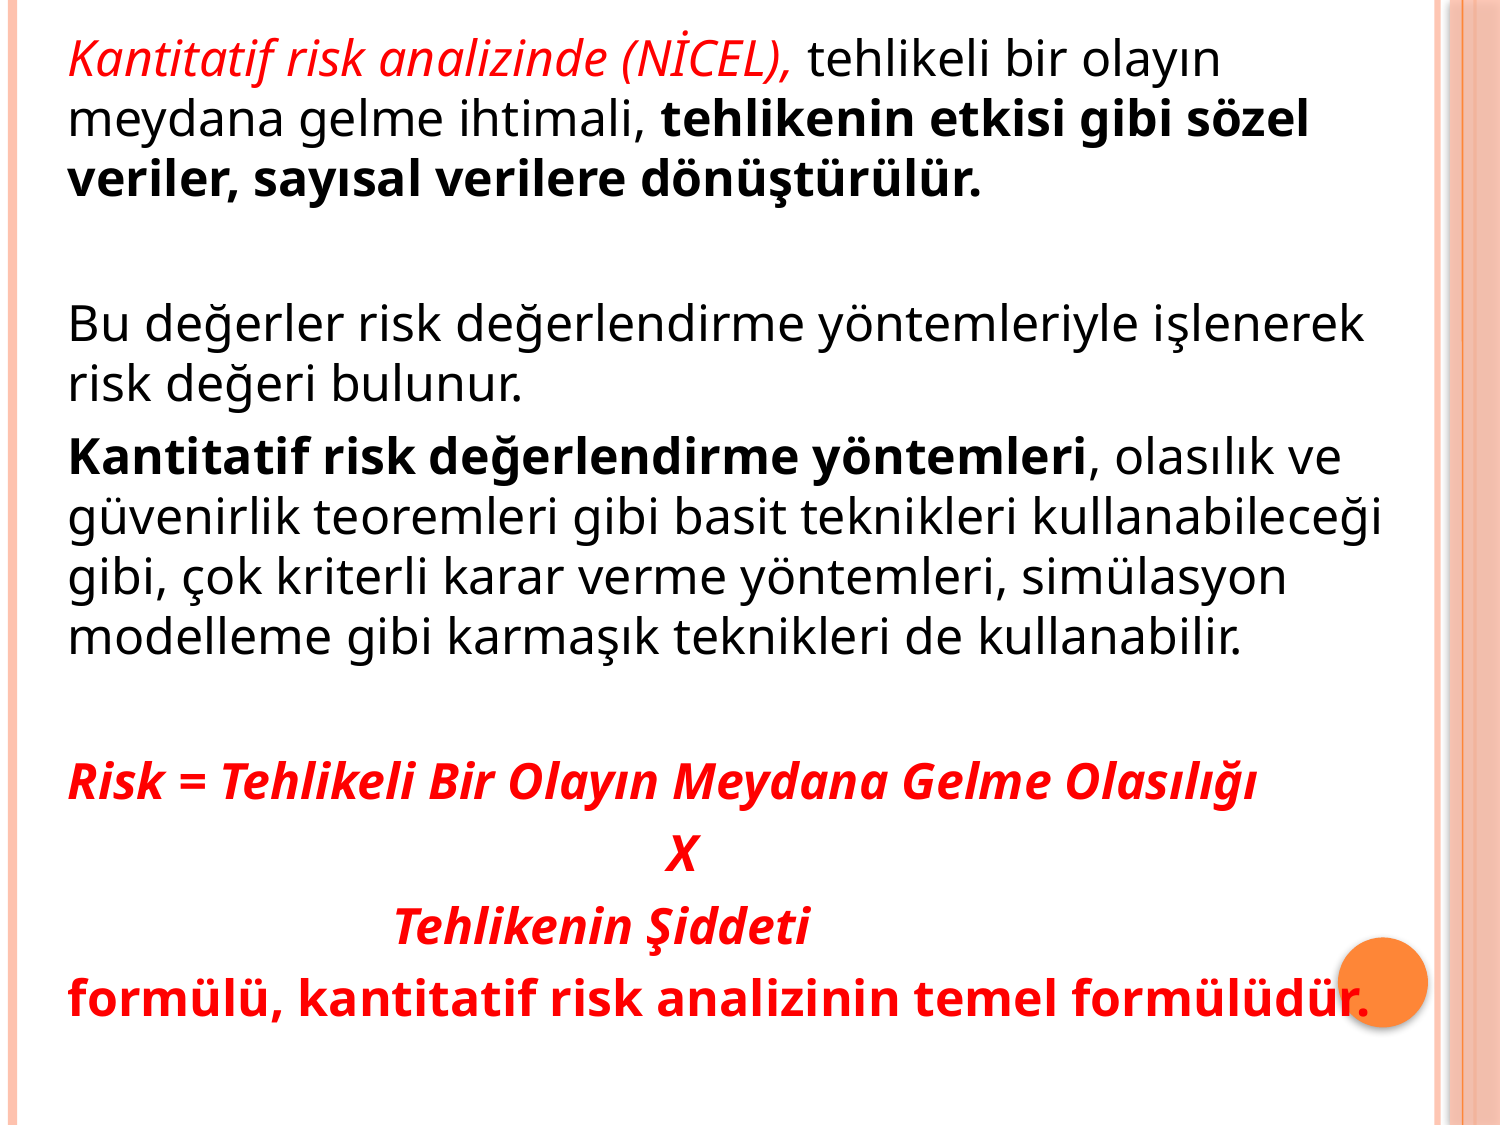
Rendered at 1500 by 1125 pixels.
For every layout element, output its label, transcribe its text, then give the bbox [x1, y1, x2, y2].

list Kantitatif risk analizinde (NİCEL), tehlikeli bir olayın meydana gelme ihtimali, tehlikenin etkisi gibi sözel veriler, sayısal verilere dönüştürülür. Bu değerler risk değerlendirme yöntemleriyle işlenerek risk değeri bulunur. Kantitatif risk değerlendirme yöntemleri, olasılık ve güvenirlik teoremleri gibi basit teknikleri kullanabileceği gibi, çok kriterli karar verme yöntemleri, simülasyon modelleme gibi karmaşık teknikleri de kullanabilir. Risk = Tehlikeli Bir Olayın Meydana Gelme Olasılığı X Tehlikenin Şiddeti formülü, kantitatif risk analizinin temel formülüdür. [53, 19, 1459, 1062]
